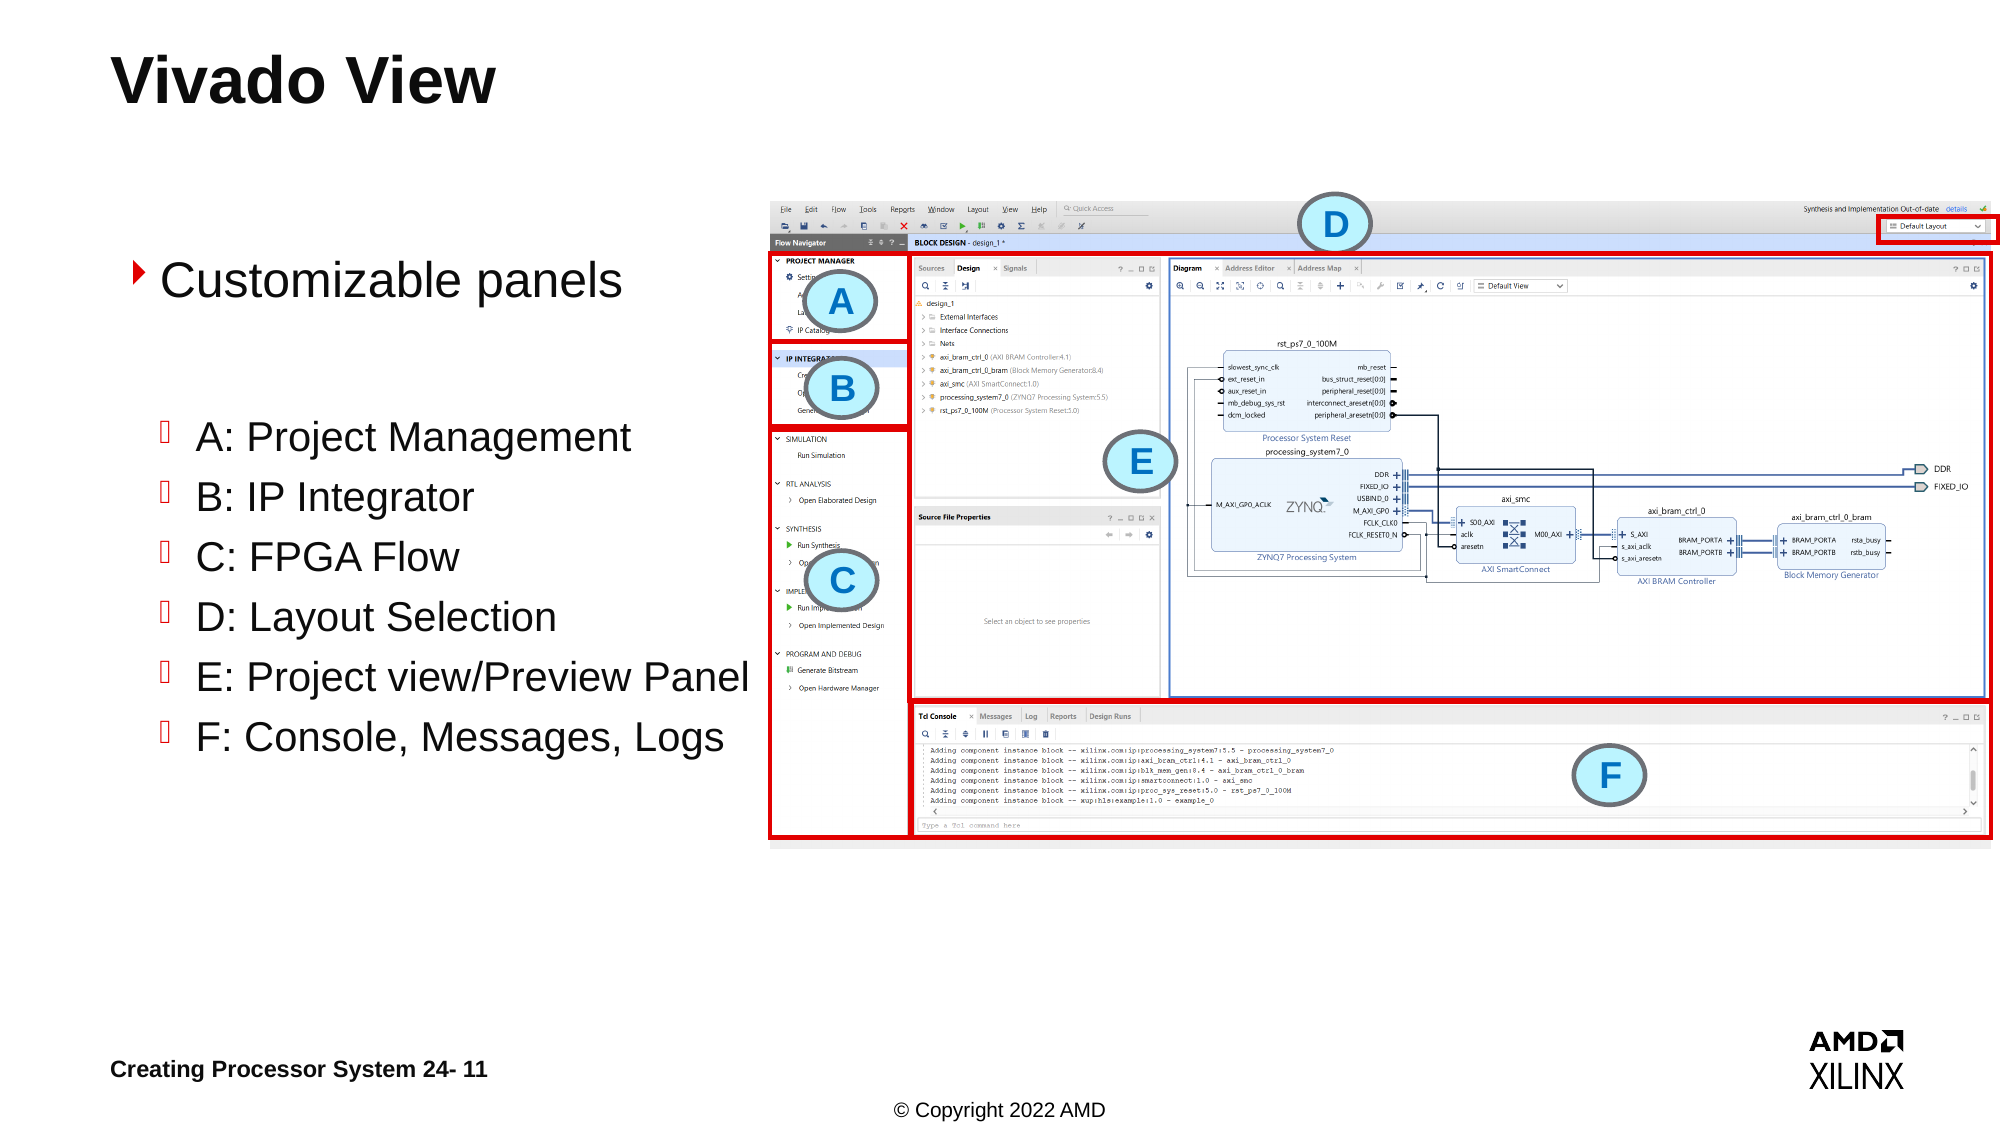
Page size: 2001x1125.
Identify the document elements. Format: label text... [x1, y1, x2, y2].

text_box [805, 356, 878, 418]
picture [770, 201, 1991, 849]
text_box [1299, 192, 1371, 254]
title Vivado View [95, 38, 1905, 199]
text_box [1104, 430, 1177, 492]
slide_number Creating Processor System 24- 11 [95, 1037, 674, 1098]
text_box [805, 548, 878, 610]
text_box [1573, 743, 1646, 805]
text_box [804, 269, 876, 331]
picture [1809, 1030, 1904, 1089]
text_box [1991, 215, 1999, 243]
list Customizable panels A: Project Management B: IP Integrator C: FPGA Flow D: Layout Selection E: Project view/Preview Panel F: Console, Messages, Logs [106, 239, 1832, 1021]
